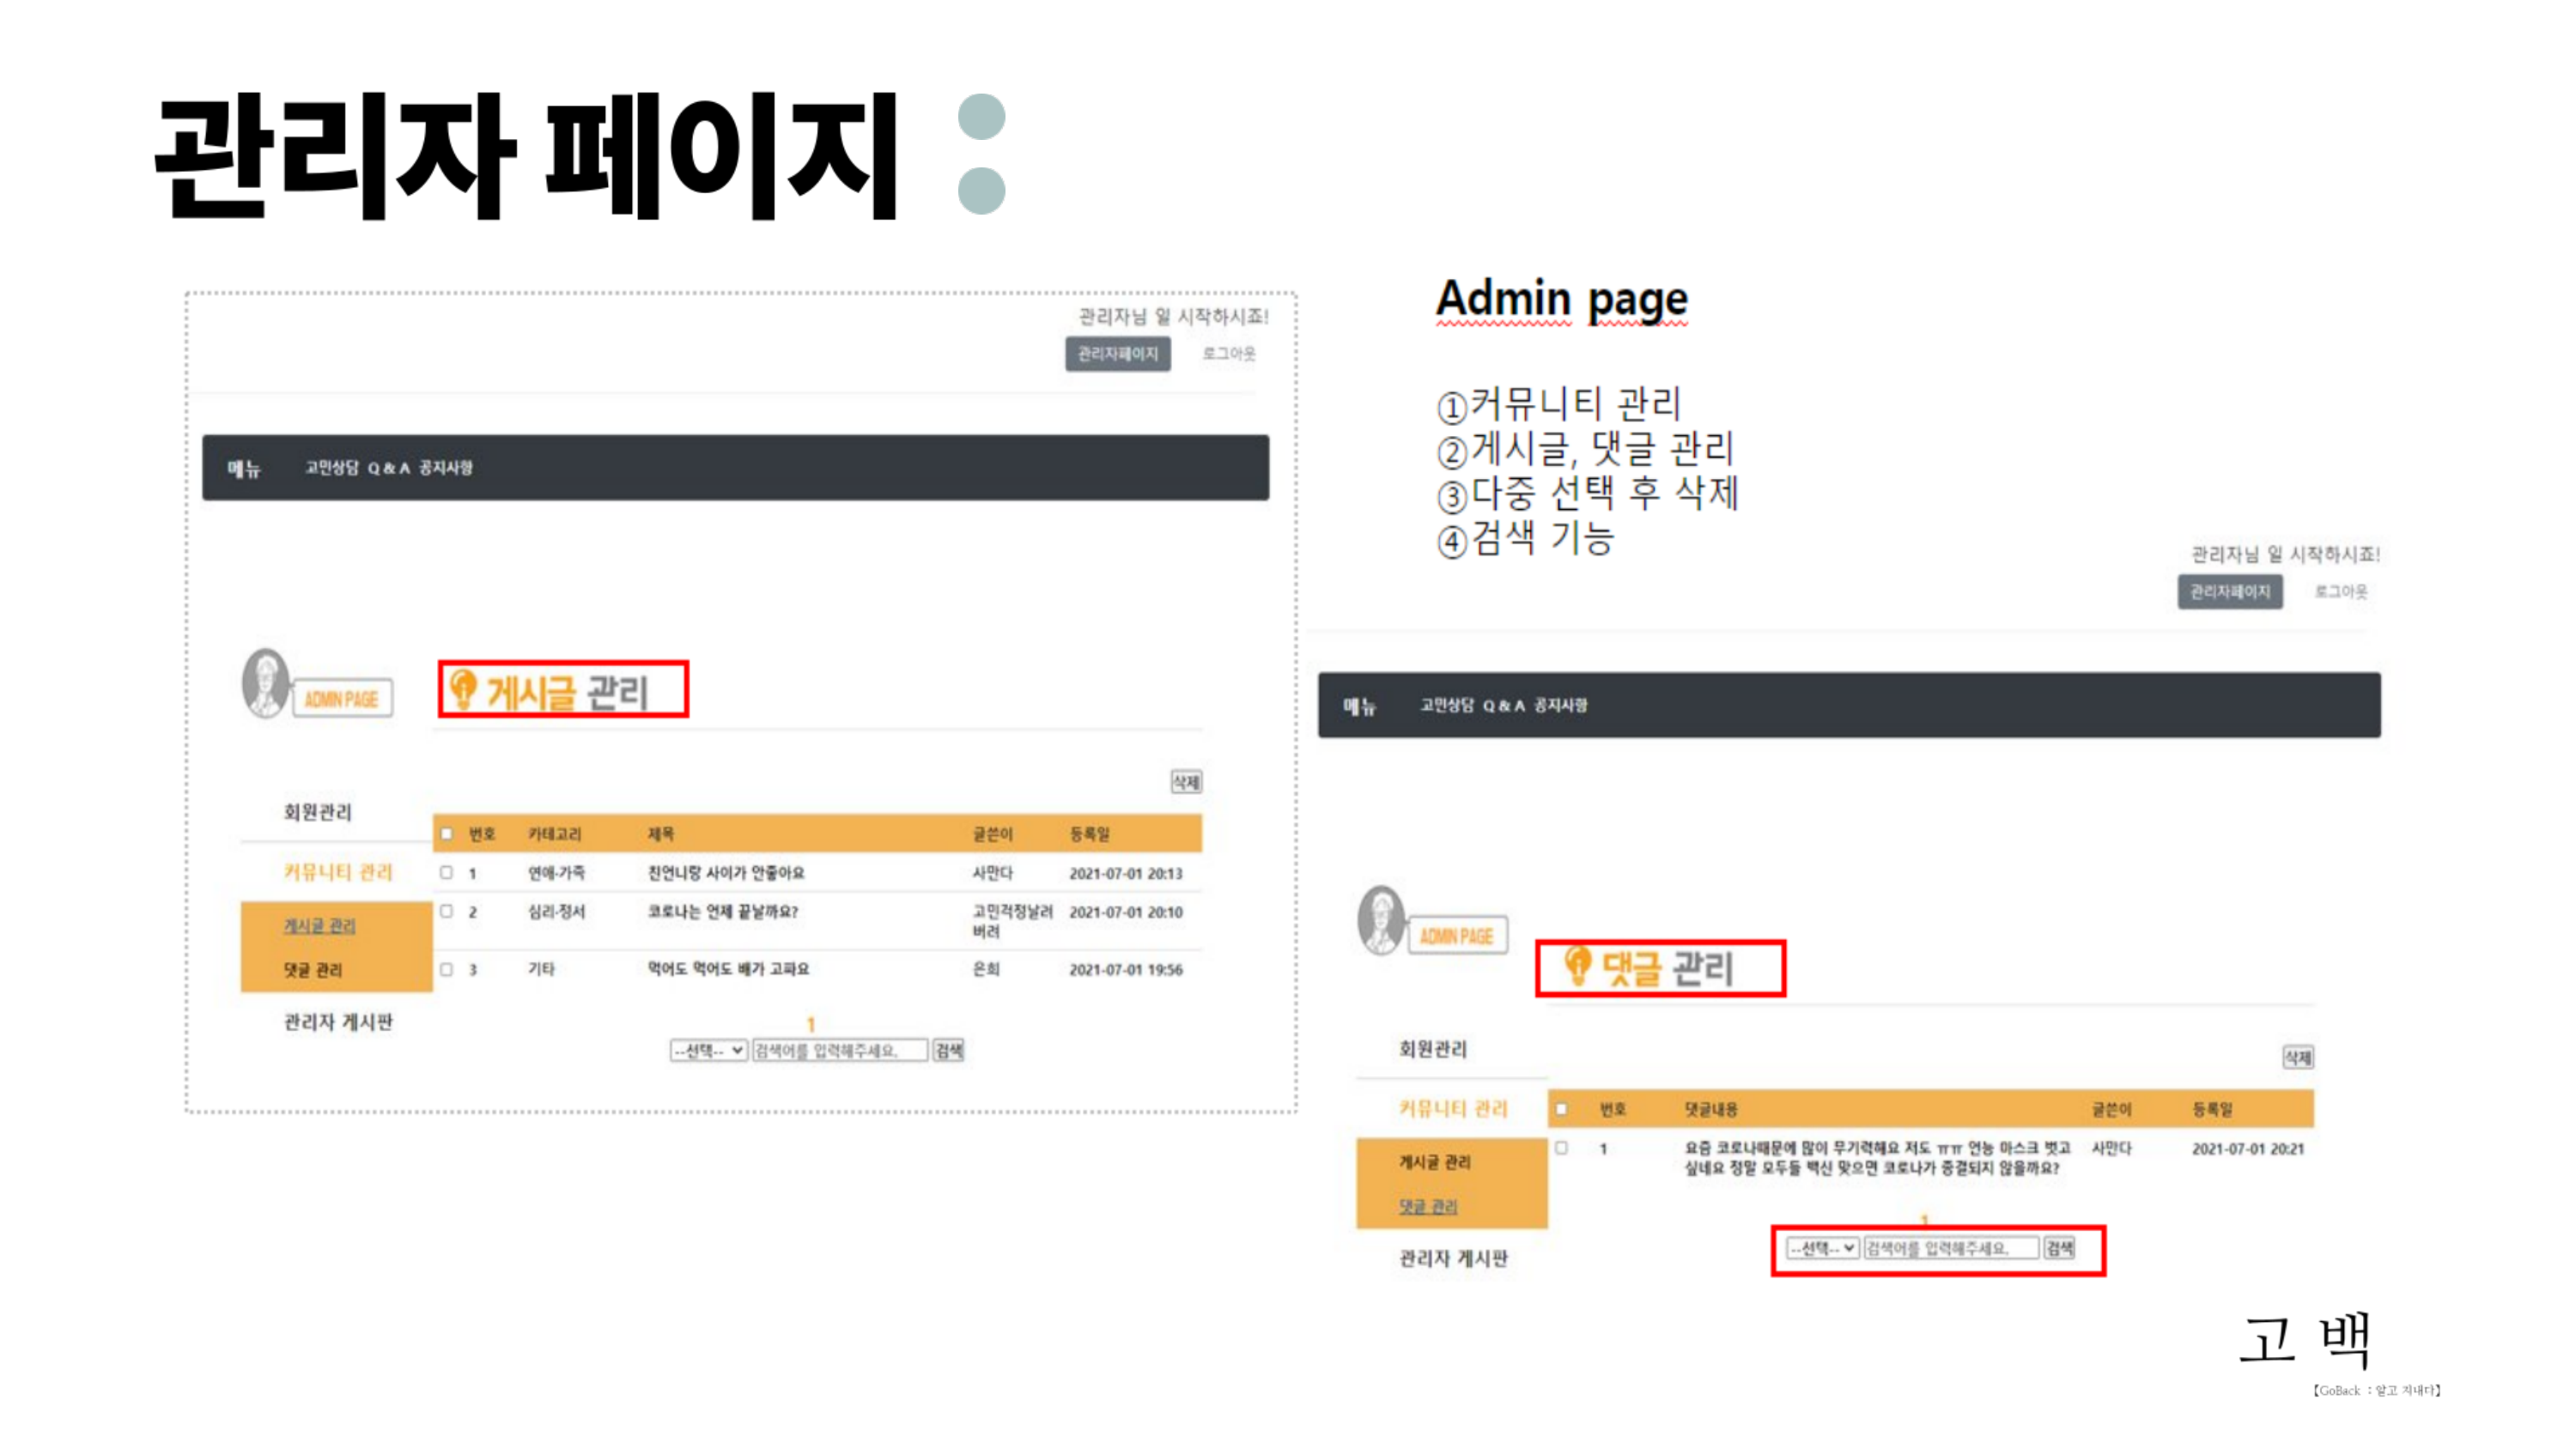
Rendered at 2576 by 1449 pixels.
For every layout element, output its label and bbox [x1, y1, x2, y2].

text_box [2046, 1286, 2576, 1411]
text_box [975, 93, 1005, 215]
picture [132, 34, 972, 294]
text_box [168, 213, 2407, 1449]
